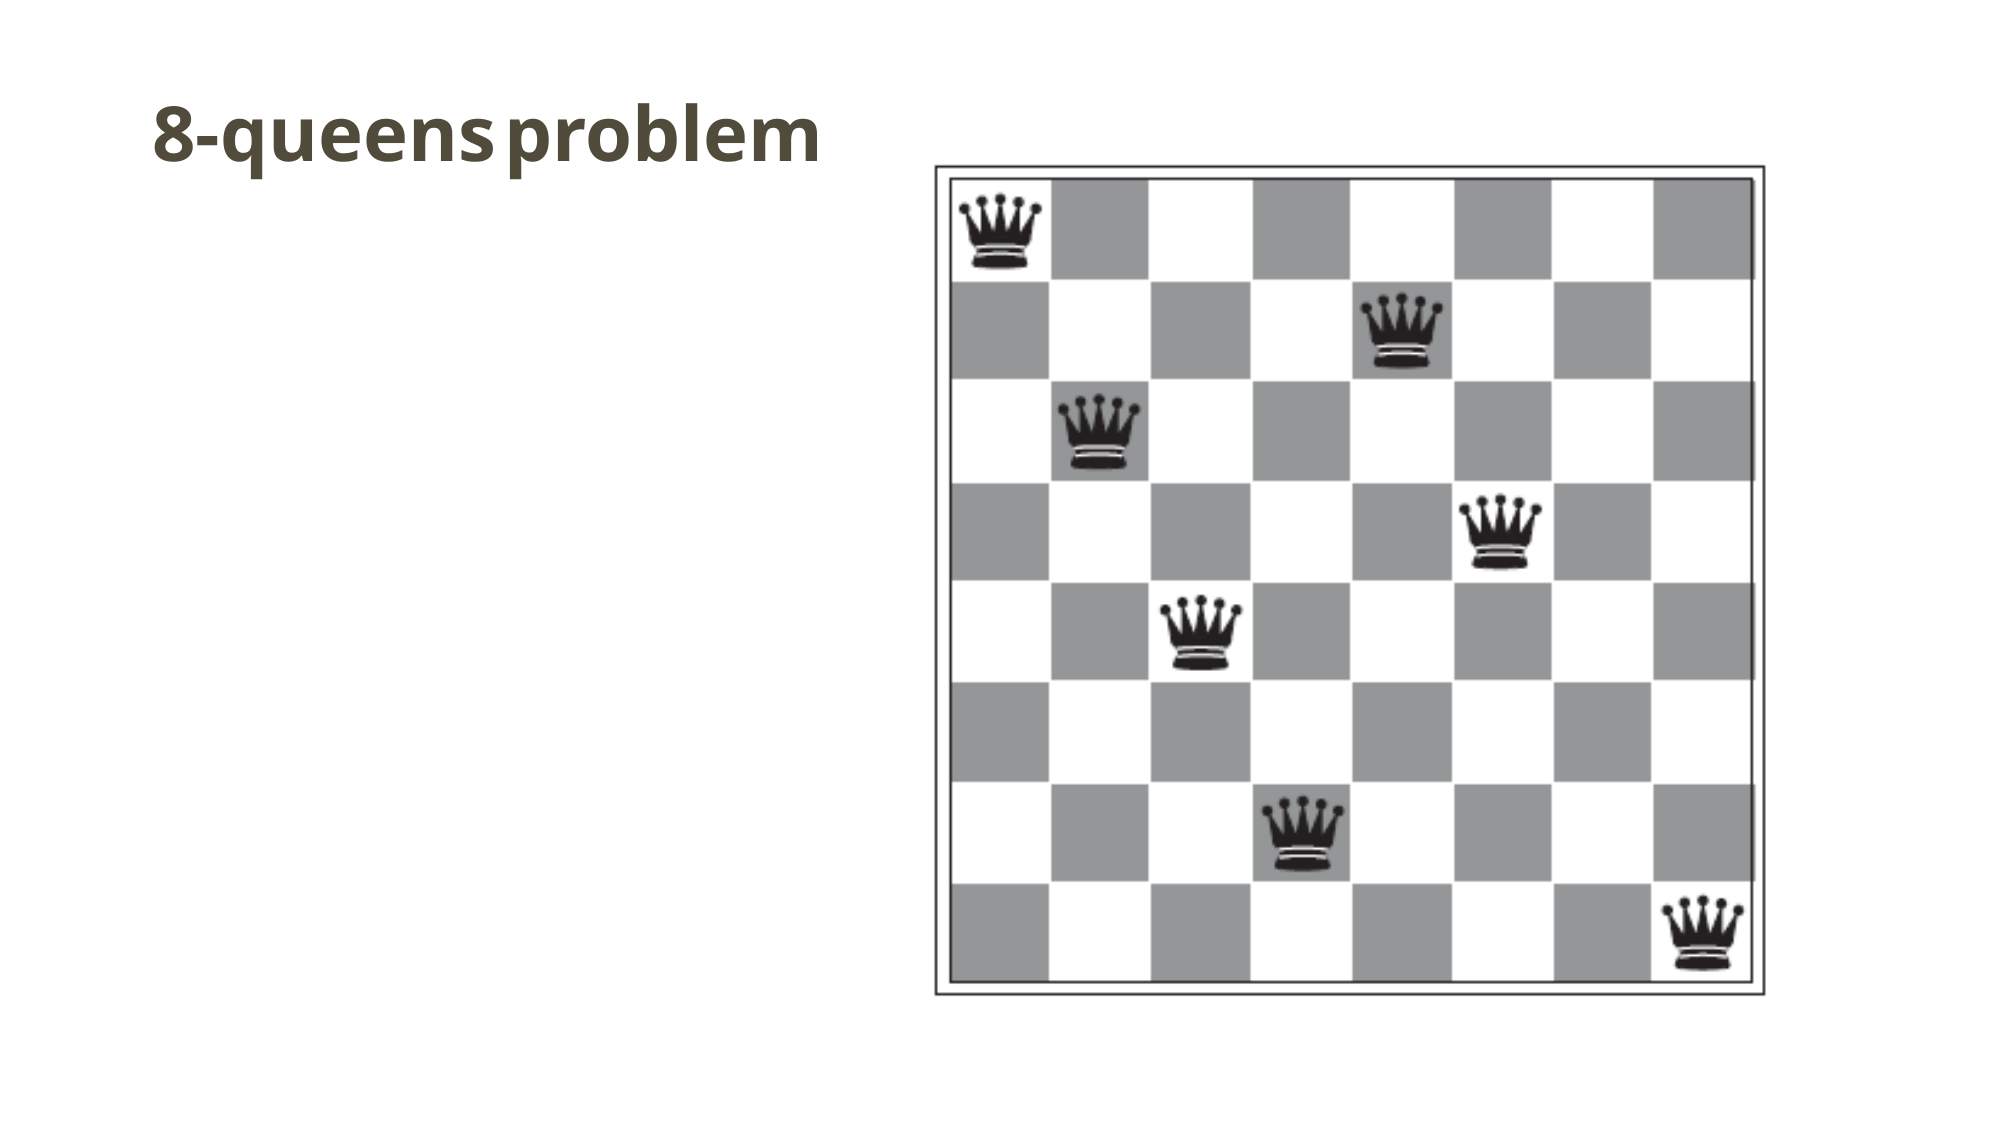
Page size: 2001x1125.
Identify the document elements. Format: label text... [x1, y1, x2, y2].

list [853, 137, 1863, 1035]
title 8-queens problem [137, 59, 854, 215]
